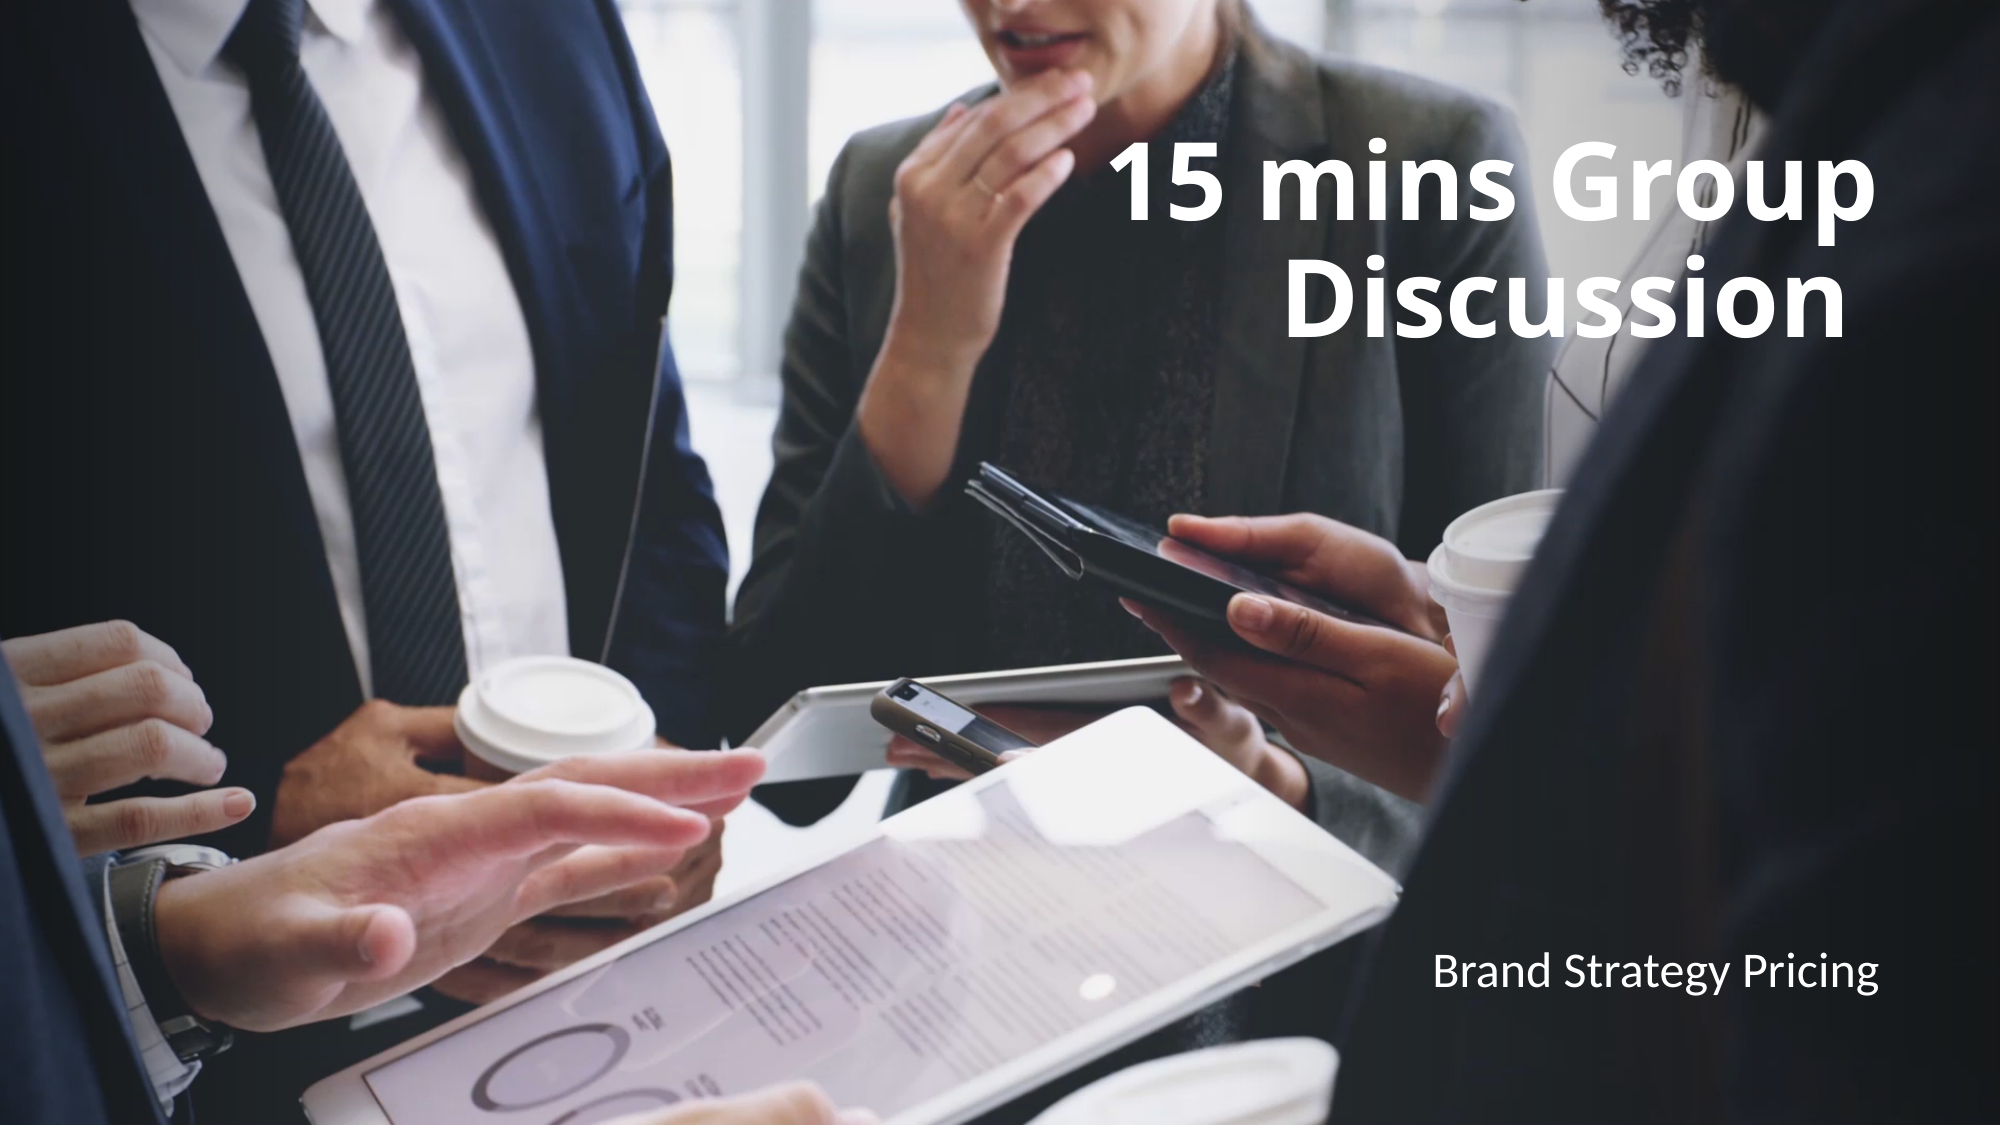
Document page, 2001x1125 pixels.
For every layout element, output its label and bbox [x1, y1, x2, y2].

text_box [0, 0, 2000, 1125]
